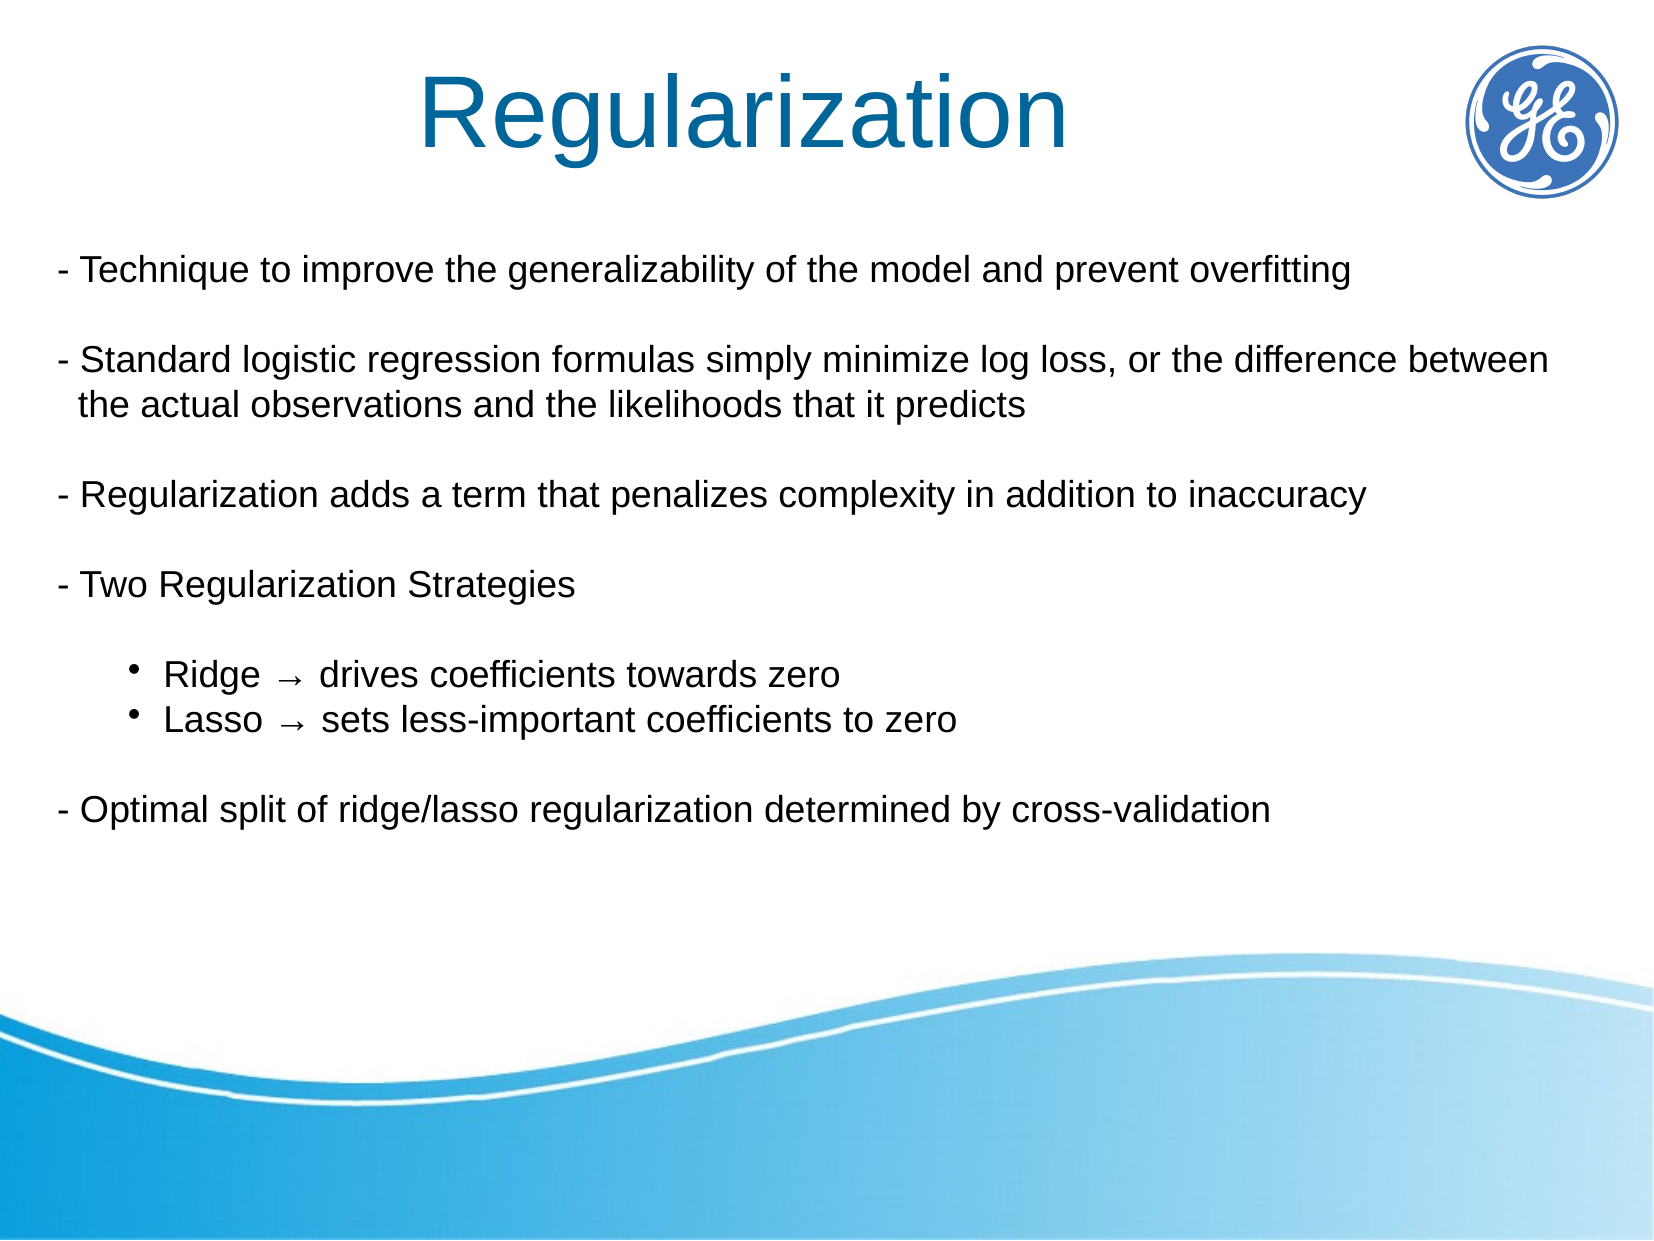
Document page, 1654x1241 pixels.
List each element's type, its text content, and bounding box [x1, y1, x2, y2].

picture [1464, 44, 1621, 201]
text_box - Technique to improve the generalizability of the model and prevent overfitting - Standard logistic regression formulas simply minimize log loss, or the difference between the actual observations and the likelihoods that it predicts - Regularization adds a term that penalizes complexity in addition to inaccuracy - Two Regularization Strategies Ridge → drives coefficients towards zero Lasso → sets less-important coefficients to zero - Optimal split of ridge/lasso regularization determined by cross-validation [42, 237, 1603, 798]
text_box Regularization [0, 2, 1488, 210]
picture [0, 952, 1654, 1240]
